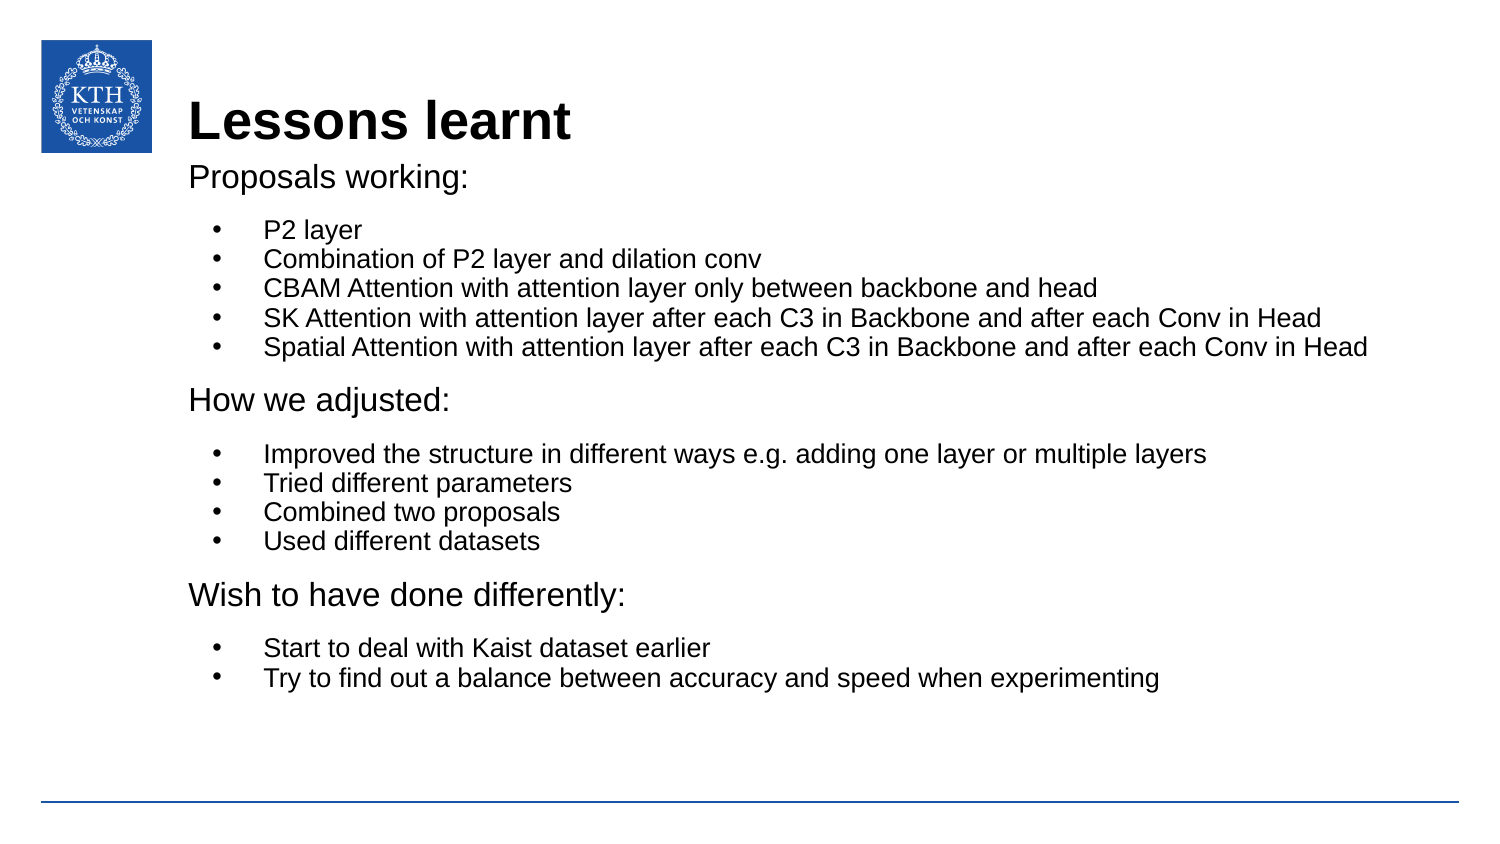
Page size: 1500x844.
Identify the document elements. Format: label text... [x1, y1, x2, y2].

title Lessons learnt [173, 41, 1413, 151]
list Proposals working: P2 layer Combination of P2 layer and dilation conv CBAM Attention with attention layer only between backbone and head SK Attention with attention layer after each C3 in Backbone and after each Conv in Head Spatial Attention with attention layer after each C3 in Backbone and after each Conv in Head How we adjusted: Improved the structure in different ways e.g. adding one layer or multiple layers Tried different parameters Combined two proposals Used different datasets Wish to have done differently: Start to deal with Kaist dataset earlier Try to find out a balance between accuracy and speed when experimenting [173, 151, 1414, 785]
picture [41, 40, 152, 153]
